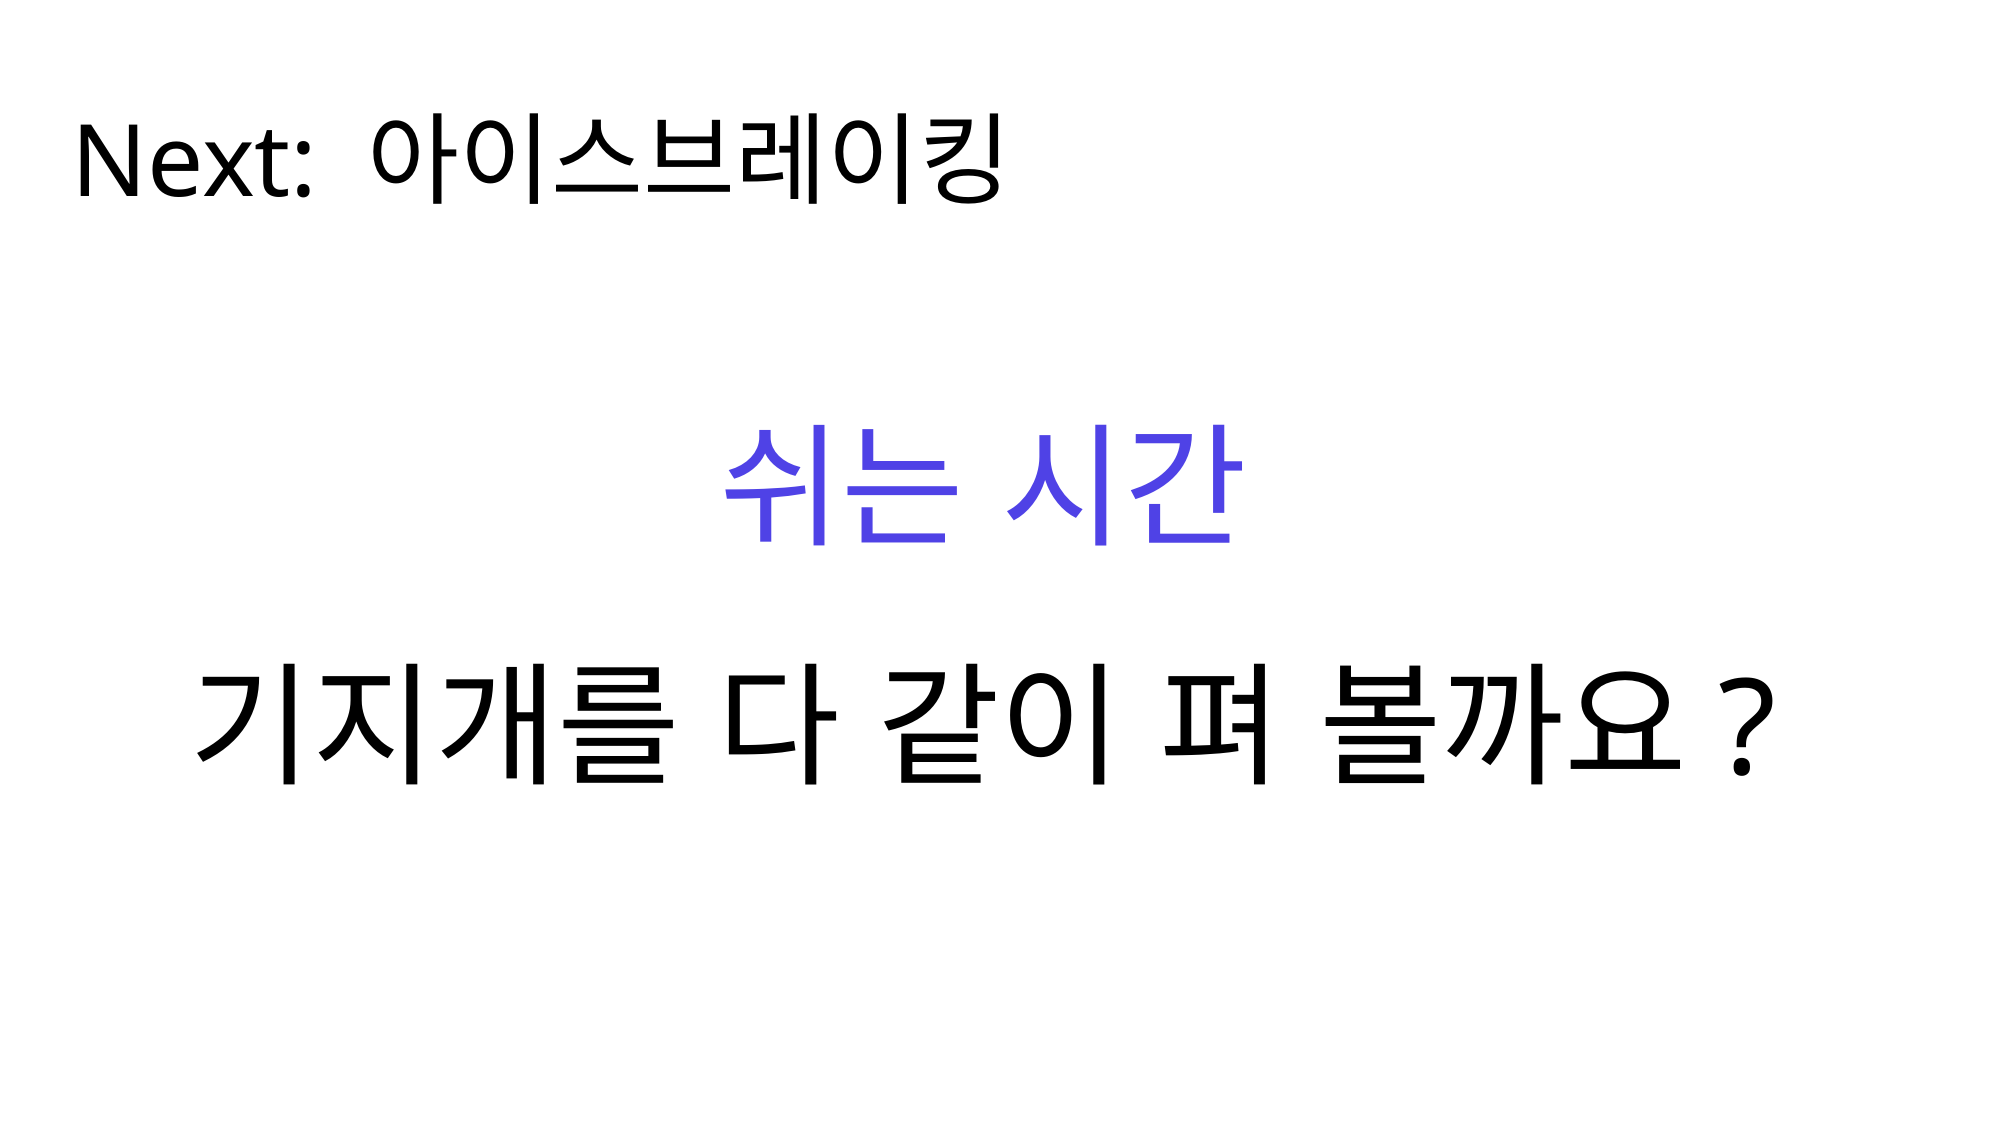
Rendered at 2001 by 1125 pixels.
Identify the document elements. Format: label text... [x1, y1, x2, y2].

text_box Next: 아이스브레이킹 [56, 88, 1027, 224]
text_box 쉬는 시간 기지개를 다 같이 펴 볼까요? [175, 314, 1792, 810]
